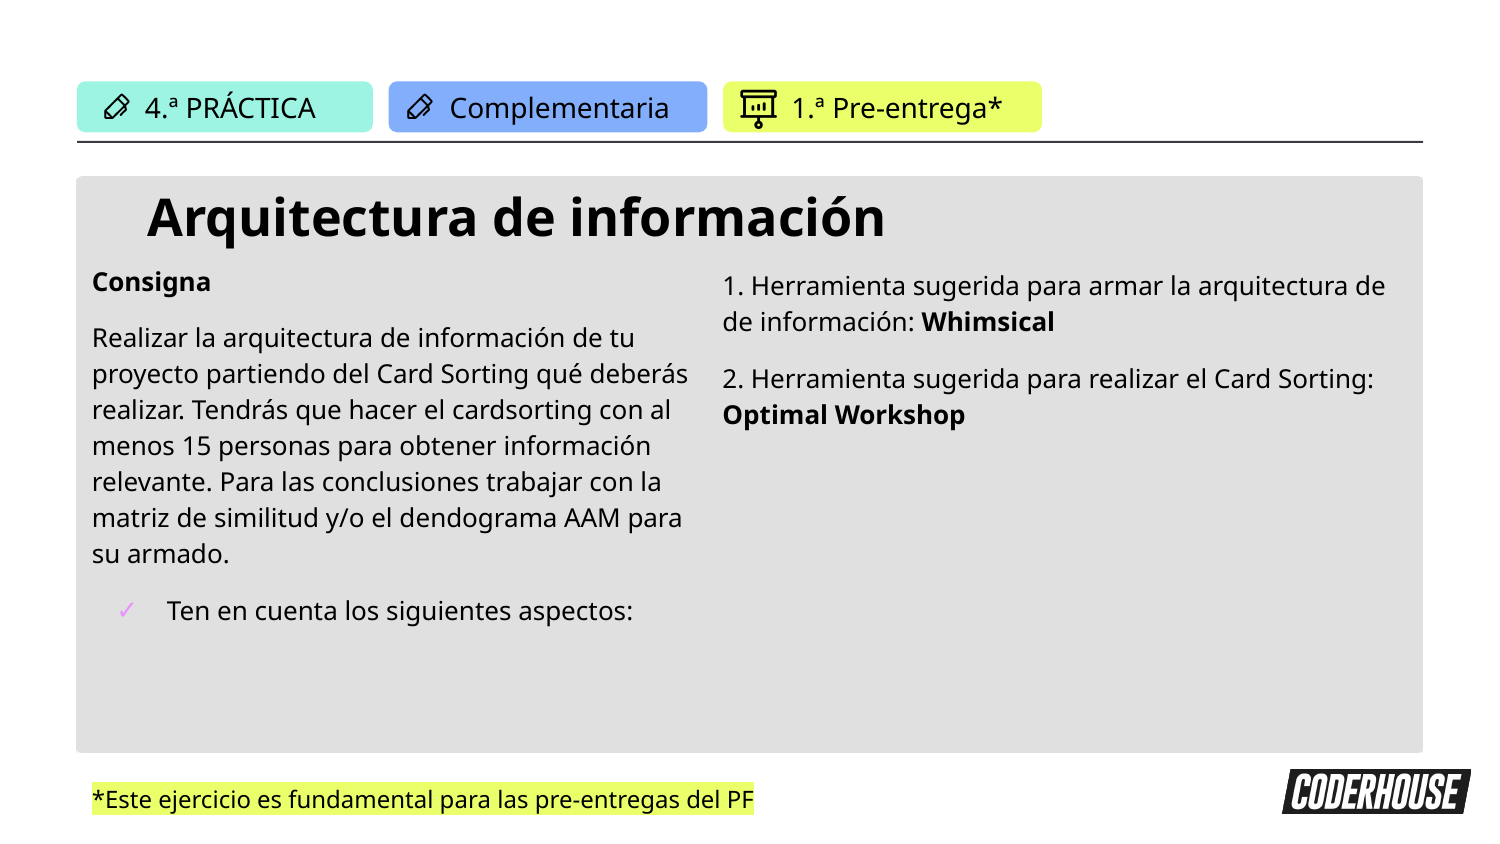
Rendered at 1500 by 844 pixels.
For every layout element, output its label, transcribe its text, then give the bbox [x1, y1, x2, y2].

text_box 1.ª Pre-entrega* [723, 81, 1042, 133]
picture [736, 84, 781, 130]
picture [1281, 769, 1471, 814]
text_box Complementaria [388, 81, 708, 133]
picture [100, 90, 133, 123]
text_box 4.ª PRÁCTICA [76, 81, 373, 133]
picture [76, 176, 1424, 754]
picture [403, 90, 436, 123]
text_box *Este ejercicio es fundamental para las pre-entregas del PF [76, 769, 792, 828]
